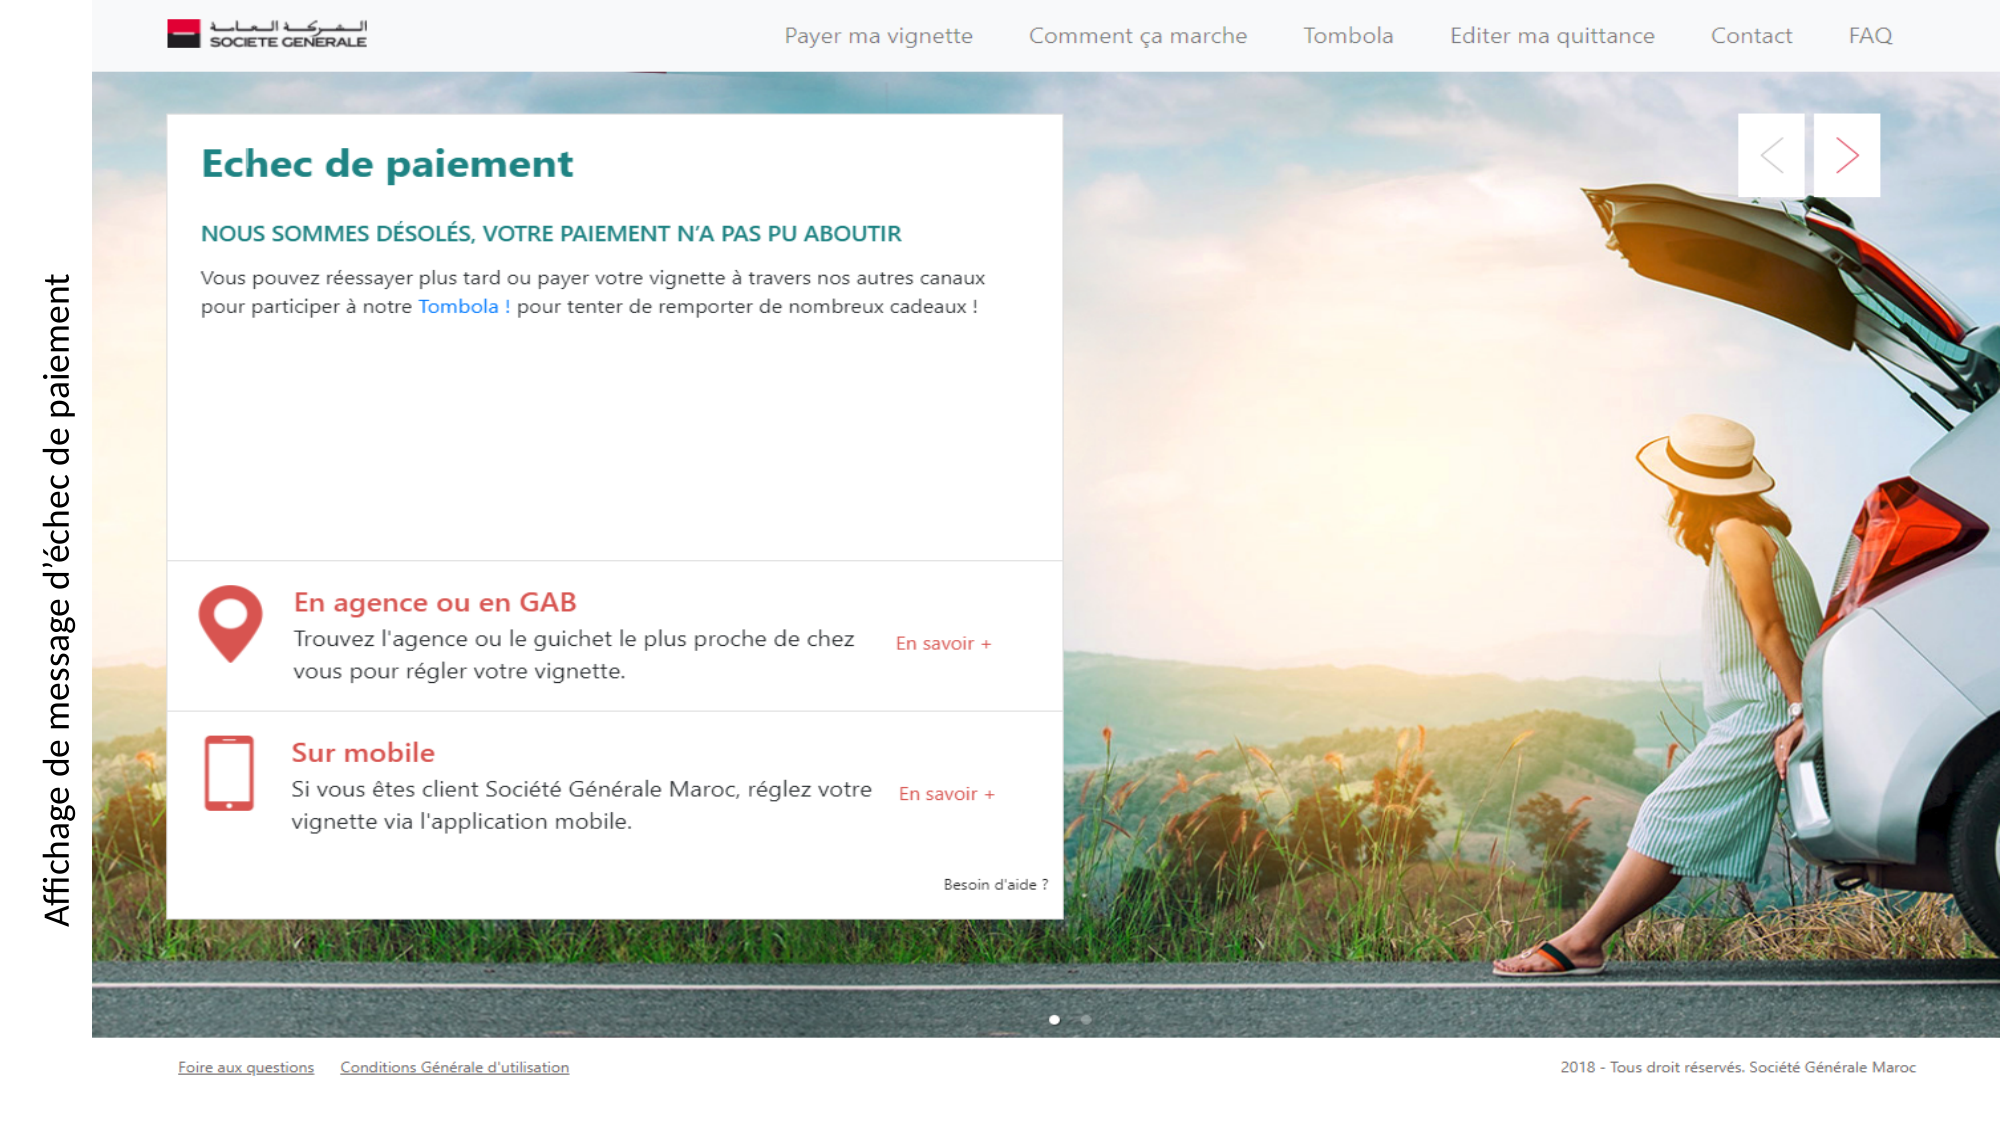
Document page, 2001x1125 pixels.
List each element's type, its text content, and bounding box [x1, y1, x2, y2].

text_box Affichage de message d’échec de paiement [24, 0, 84, 943]
picture [92, 0, 2000, 1125]
